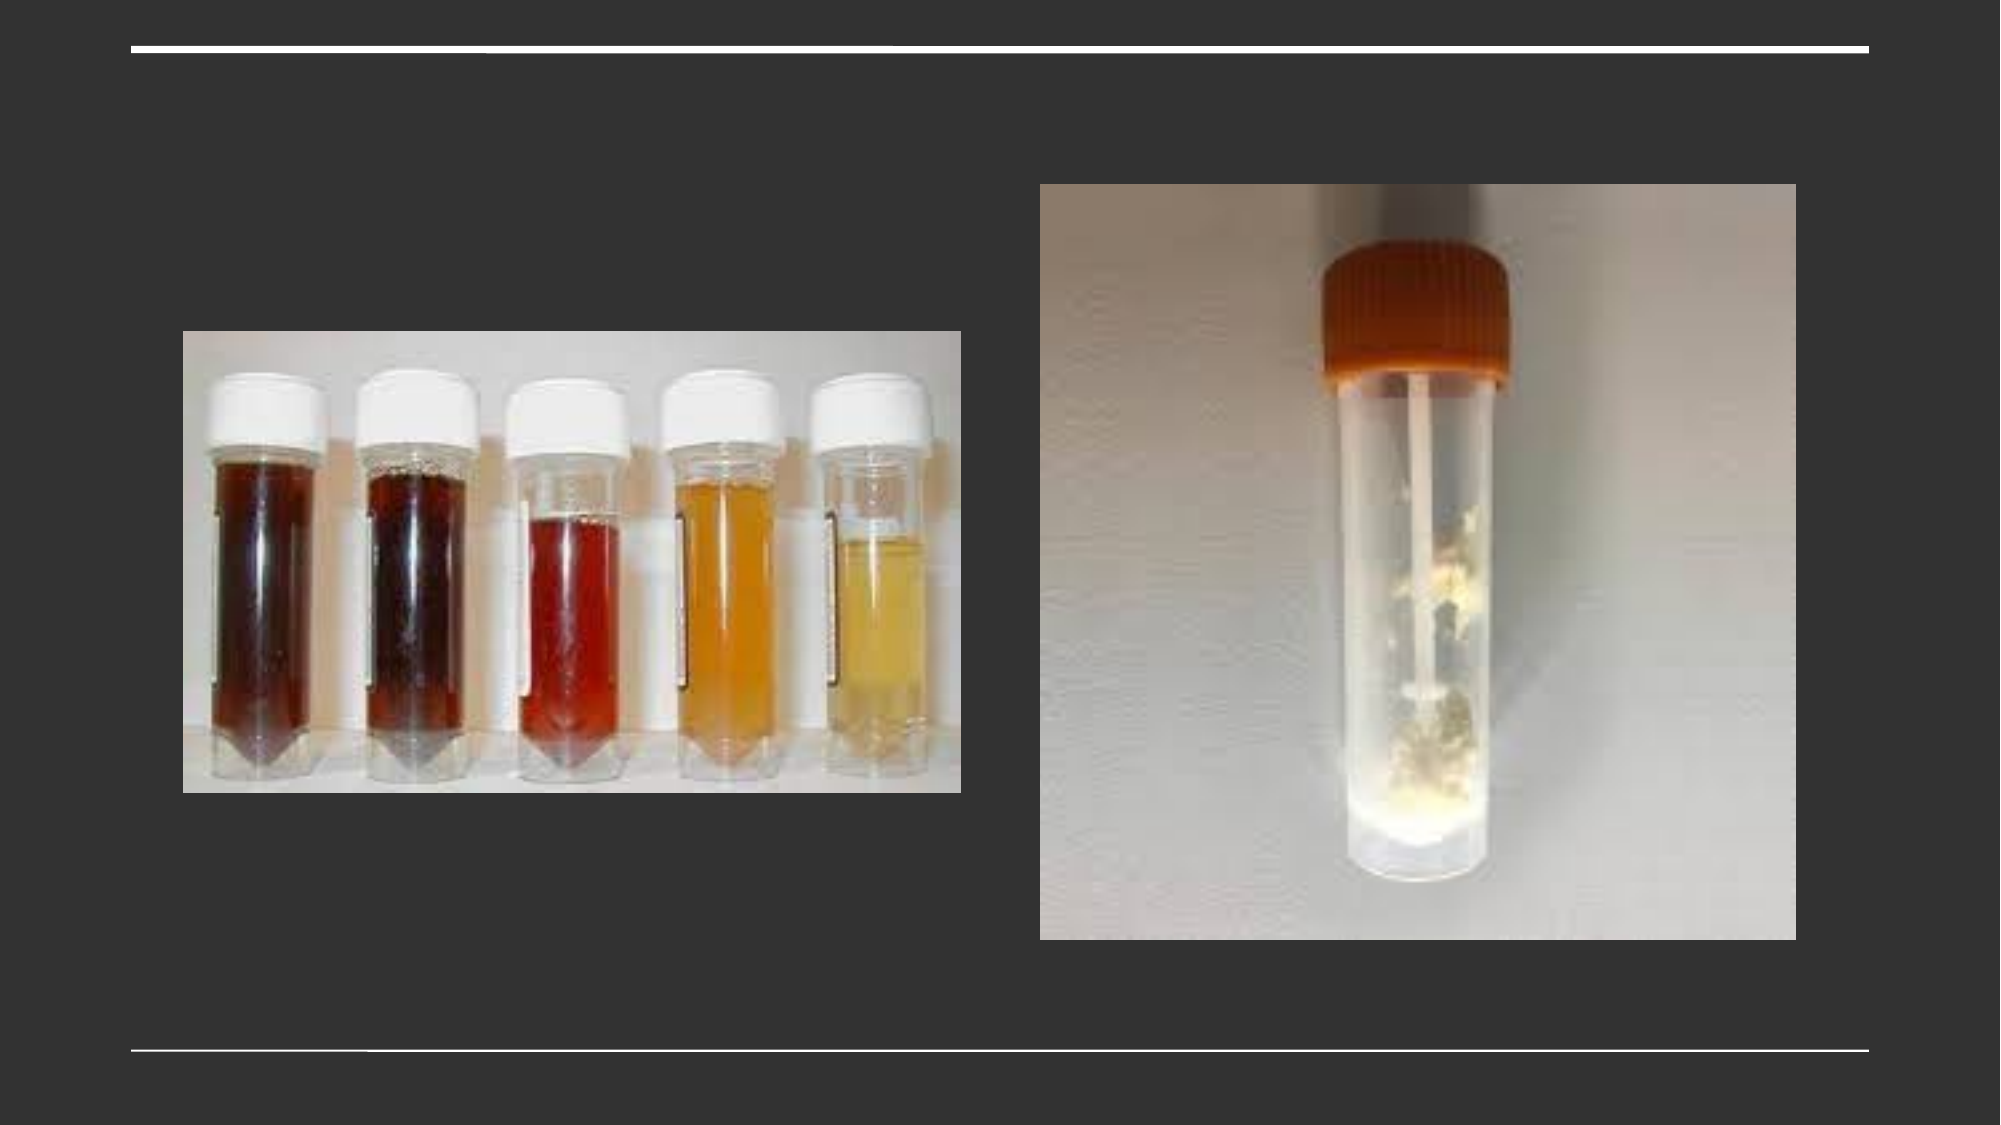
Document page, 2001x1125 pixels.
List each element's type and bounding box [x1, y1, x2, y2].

picture [1040, 184, 1796, 940]
picture [182, 331, 961, 793]
